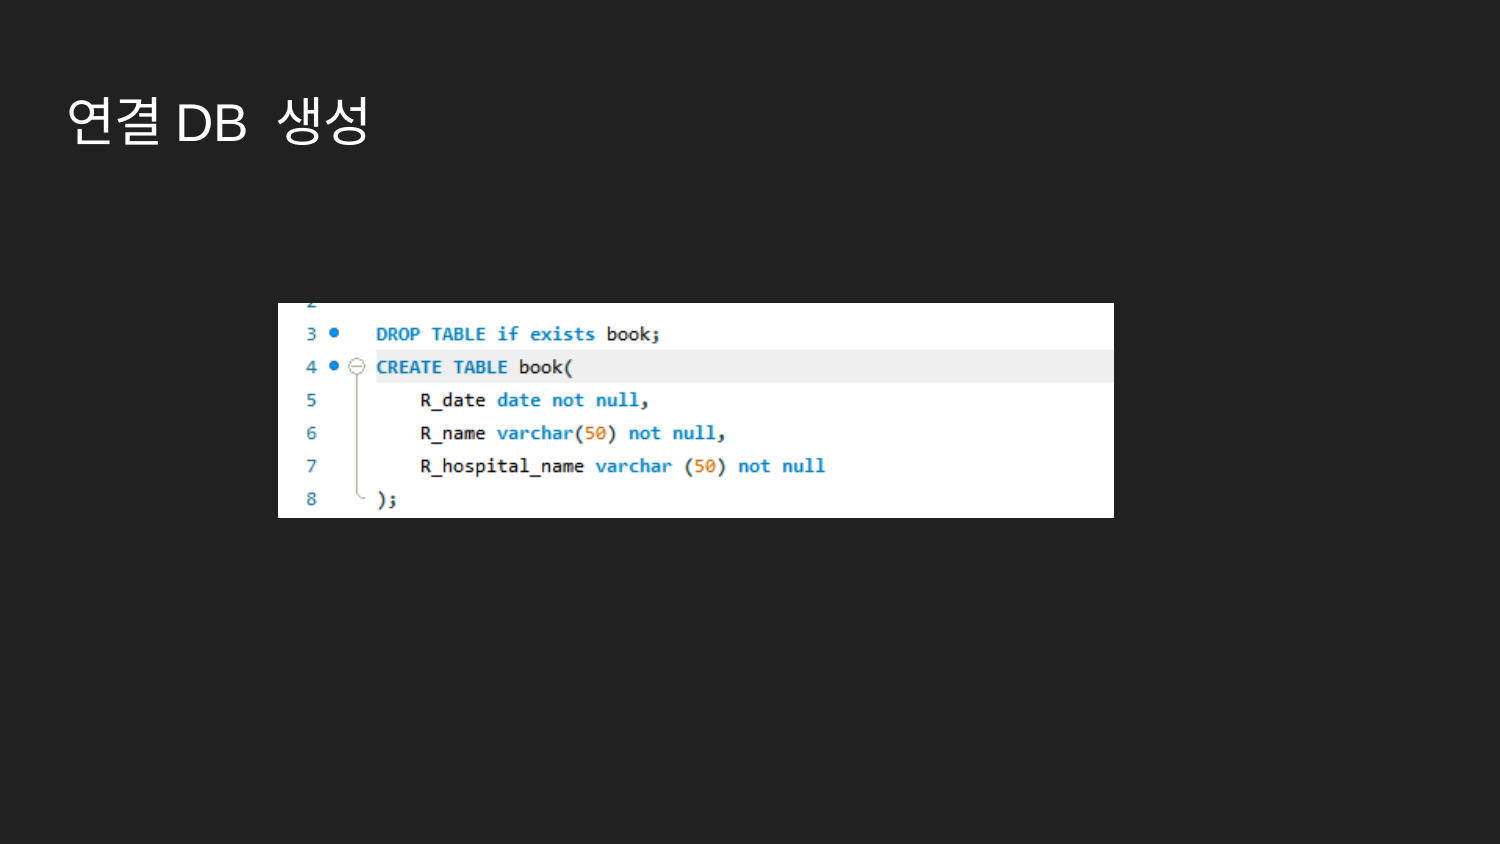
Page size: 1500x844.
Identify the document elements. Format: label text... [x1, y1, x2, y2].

picture [278, 303, 1114, 518]
title 연결DB 생성 [51, 72, 1449, 167]
